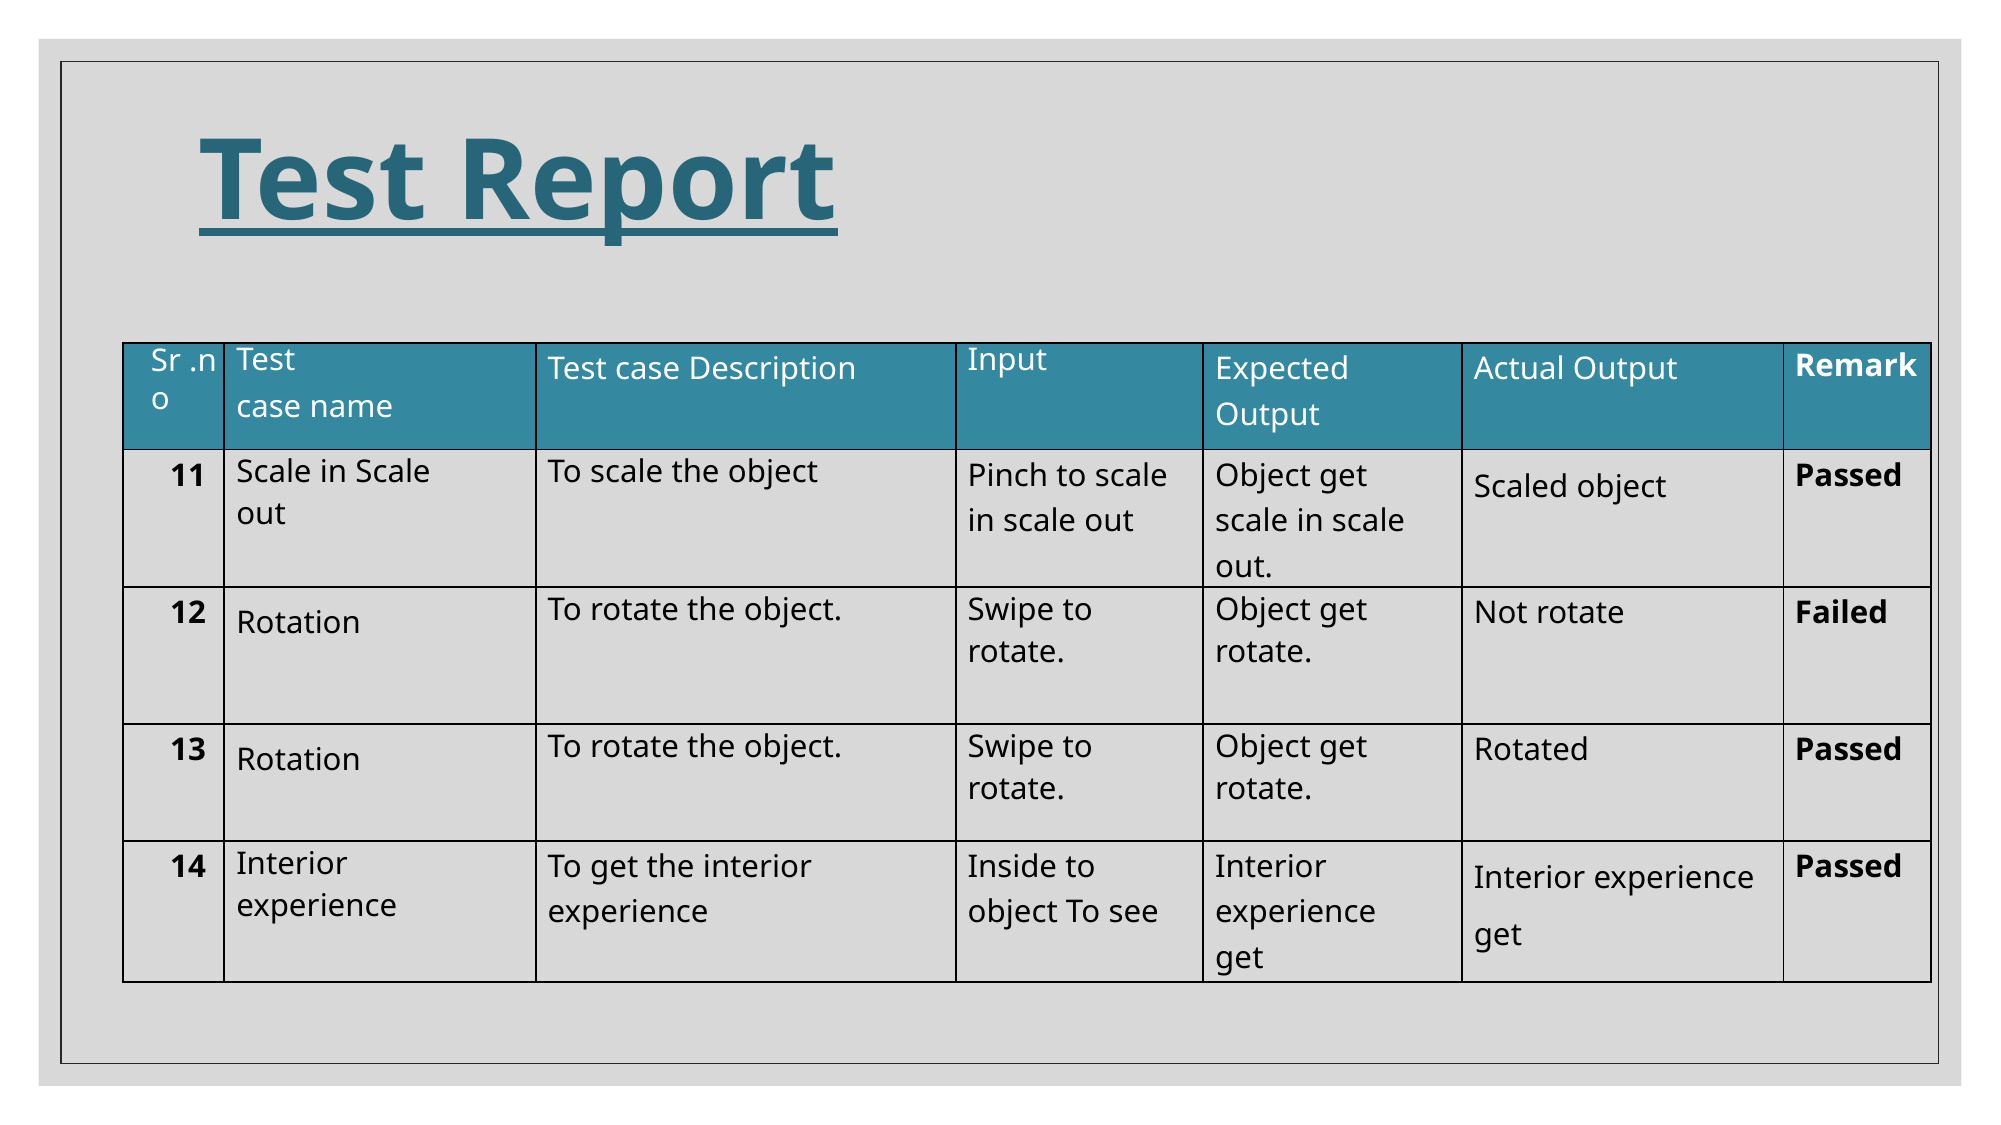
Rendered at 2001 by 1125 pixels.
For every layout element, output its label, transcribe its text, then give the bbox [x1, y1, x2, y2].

table_cell Inside to object To see [957, 842, 1202, 981]
table_cell Interior experience get [1204, 842, 1461, 981]
table_header Input [957, 344, 1202, 449]
table_cell Rotation [225, 588, 535, 723]
table_cell Pinch to scale in scale out [957, 450, 1202, 586]
table_cell Object get rotate. [1204, 725, 1461, 840]
table_cell Interior experience [225, 842, 535, 981]
table_header Sr .no [124, 344, 223, 449]
table_cell To rotate the object. [537, 725, 955, 840]
table_cell Failed [1784, 588, 1930, 723]
table_header Expected Output [1204, 344, 1461, 449]
table_header Actual Output [1463, 344, 1783, 449]
table_cell Scaled object [1463, 450, 1783, 586]
table_cell To get the interior experience [537, 842, 955, 981]
table_cell Interior experience get [1463, 842, 1783, 981]
table_cell Rotated [1463, 725, 1783, 840]
table_cell Rotation [225, 725, 535, 840]
title Test Report [183, 92, 1834, 274]
table_header Test case Description [537, 344, 955, 449]
table_cell 13 [124, 725, 223, 840]
table_cell Not rotate [1463, 588, 1783, 723]
table_cell Passed [1784, 842, 1930, 981]
table_cell Passed [1784, 450, 1930, 586]
table_header Remark [1784, 344, 1930, 449]
table_cell 12 [124, 588, 223, 723]
table_header Test case name [225, 344, 535, 449]
table_cell Object get scale in scale out. [1204, 450, 1461, 586]
table_cell Object get rotate. [1204, 588, 1461, 723]
table_cell 14 [124, 842, 223, 981]
table_cell Passed [1784, 725, 1930, 840]
table_cell To scale the object [537, 450, 955, 586]
table_cell 11 [124, 450, 223, 586]
table_cell Swipe to rotate. [957, 588, 1202, 723]
table_cell Swipe to rotate. [957, 725, 1202, 840]
table_cell Scale in Scale out [225, 450, 535, 586]
table_cell To rotate the object. [537, 588, 955, 723]
